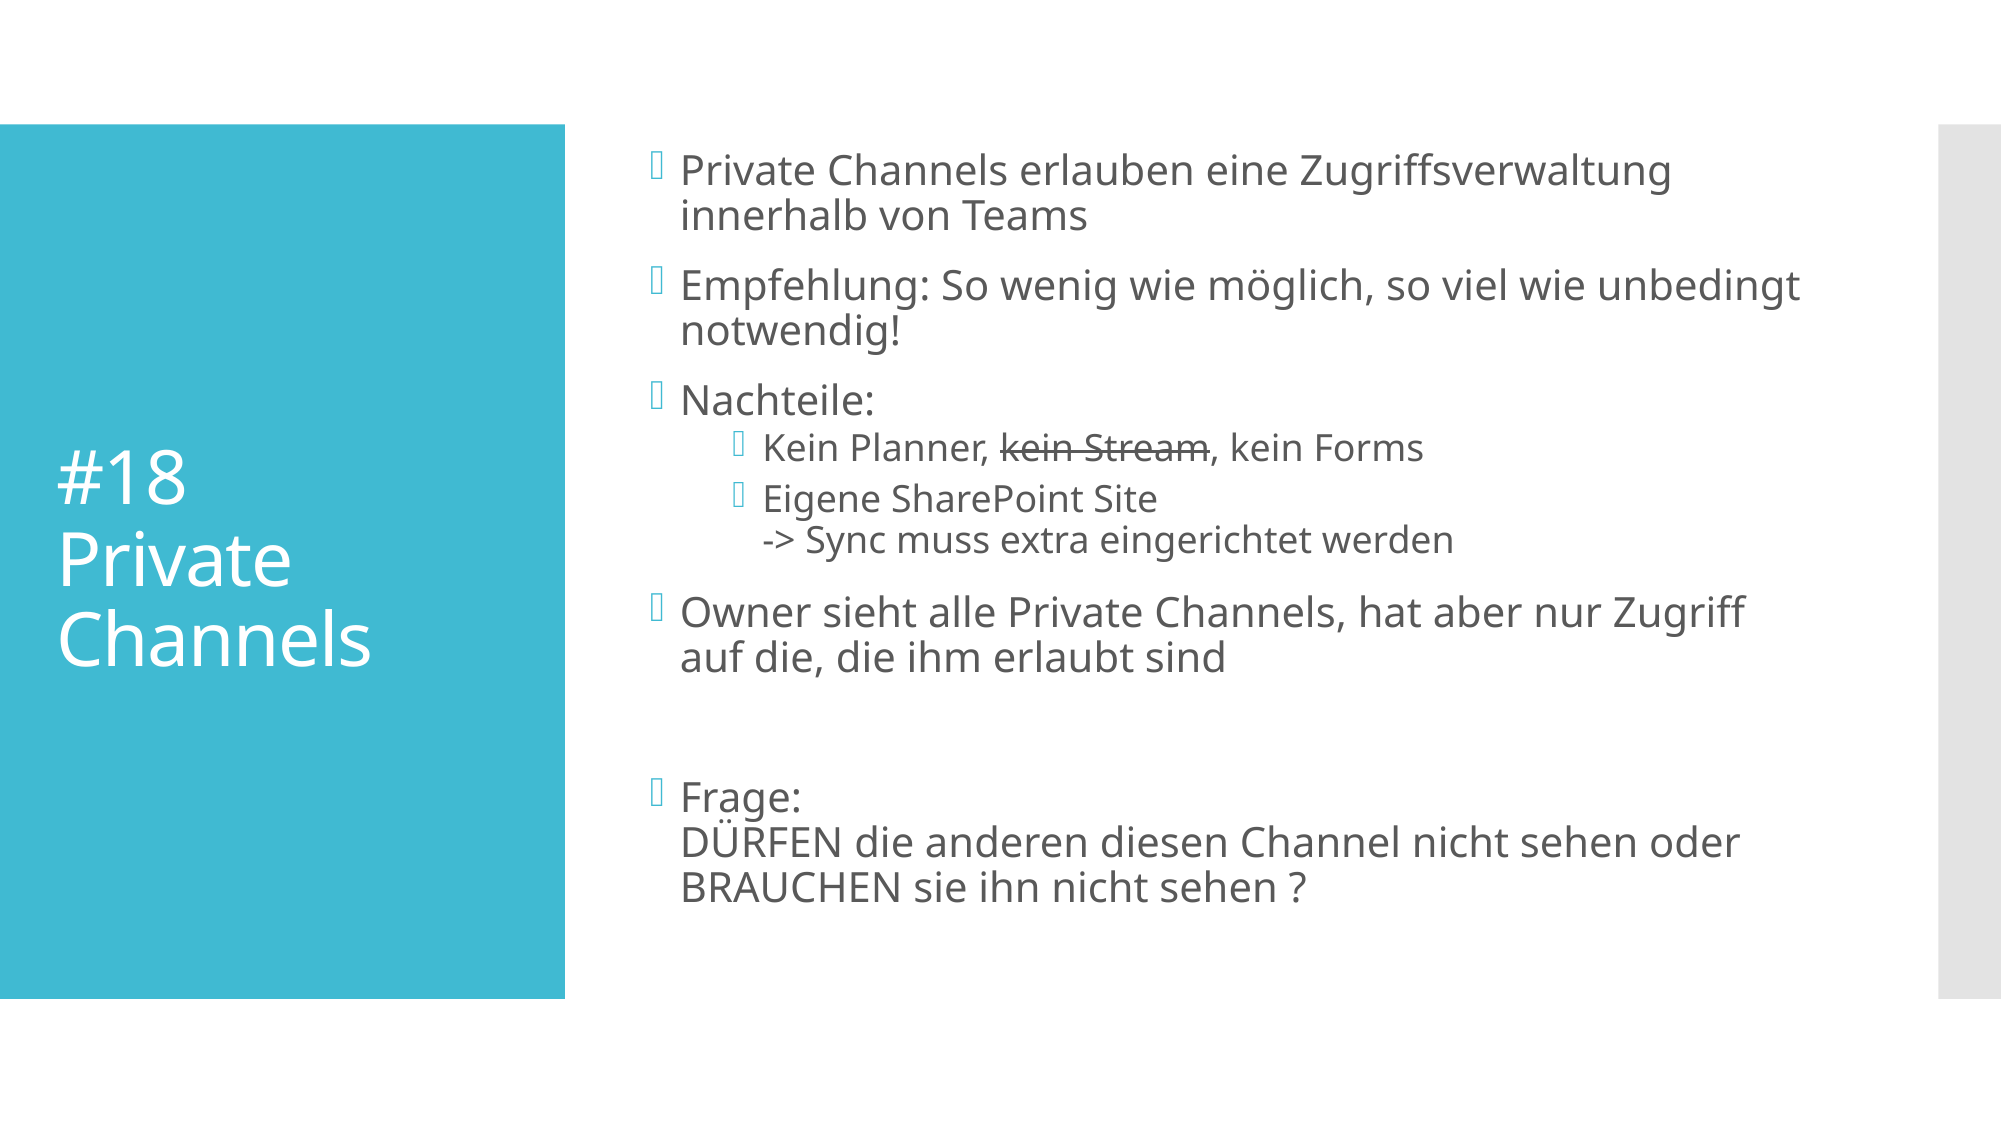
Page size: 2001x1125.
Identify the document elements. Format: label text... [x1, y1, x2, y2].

list Private Channels erlauben eine Zugriffsverwaltung innerhalb von Teams Empfehlung: So wenig wie möglich, so viel wie unbedingt notwendig! Nachteile: Kein Planner, kein Stream, kein Forms Eigene SharePoint Site -> Sync muss extra eingerichtet werden Owner sieht alle Private Channels, hat aber nur Zugriff auf die, die ihm erlaubt sind Frage: DÜRFEN die anderen diesen Channel nicht sehen oder BRAUCHEN sie ihn nicht sehen ? [634, 141, 1835, 982]
title #18 Private Channels [41, 184, 525, 940]
